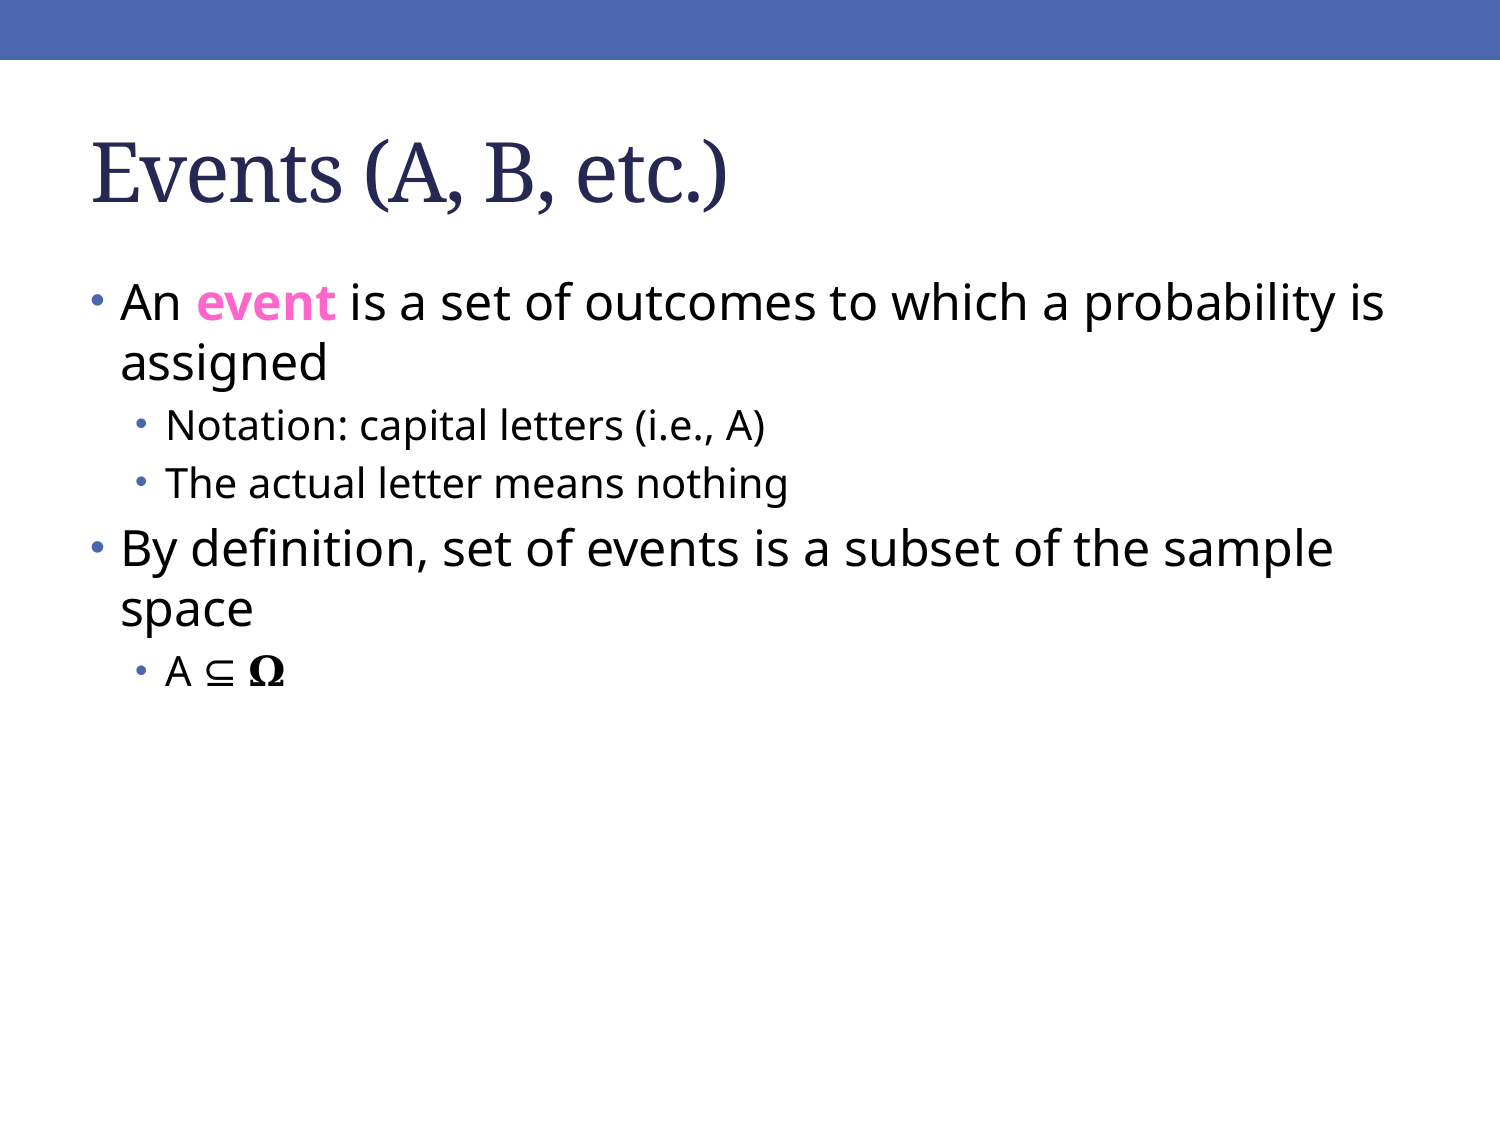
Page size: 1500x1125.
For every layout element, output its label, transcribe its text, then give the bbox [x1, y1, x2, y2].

list An event is a set of outcomes to which a probability is assigned Notation: capital letters (i.e., A) The actual letter means nothing By definition, set of events is a subset of the sample space A ⊆ 𝛀 [75, 262, 1425, 1063]
title Events (A, B, etc.) [75, 87, 1425, 250]
